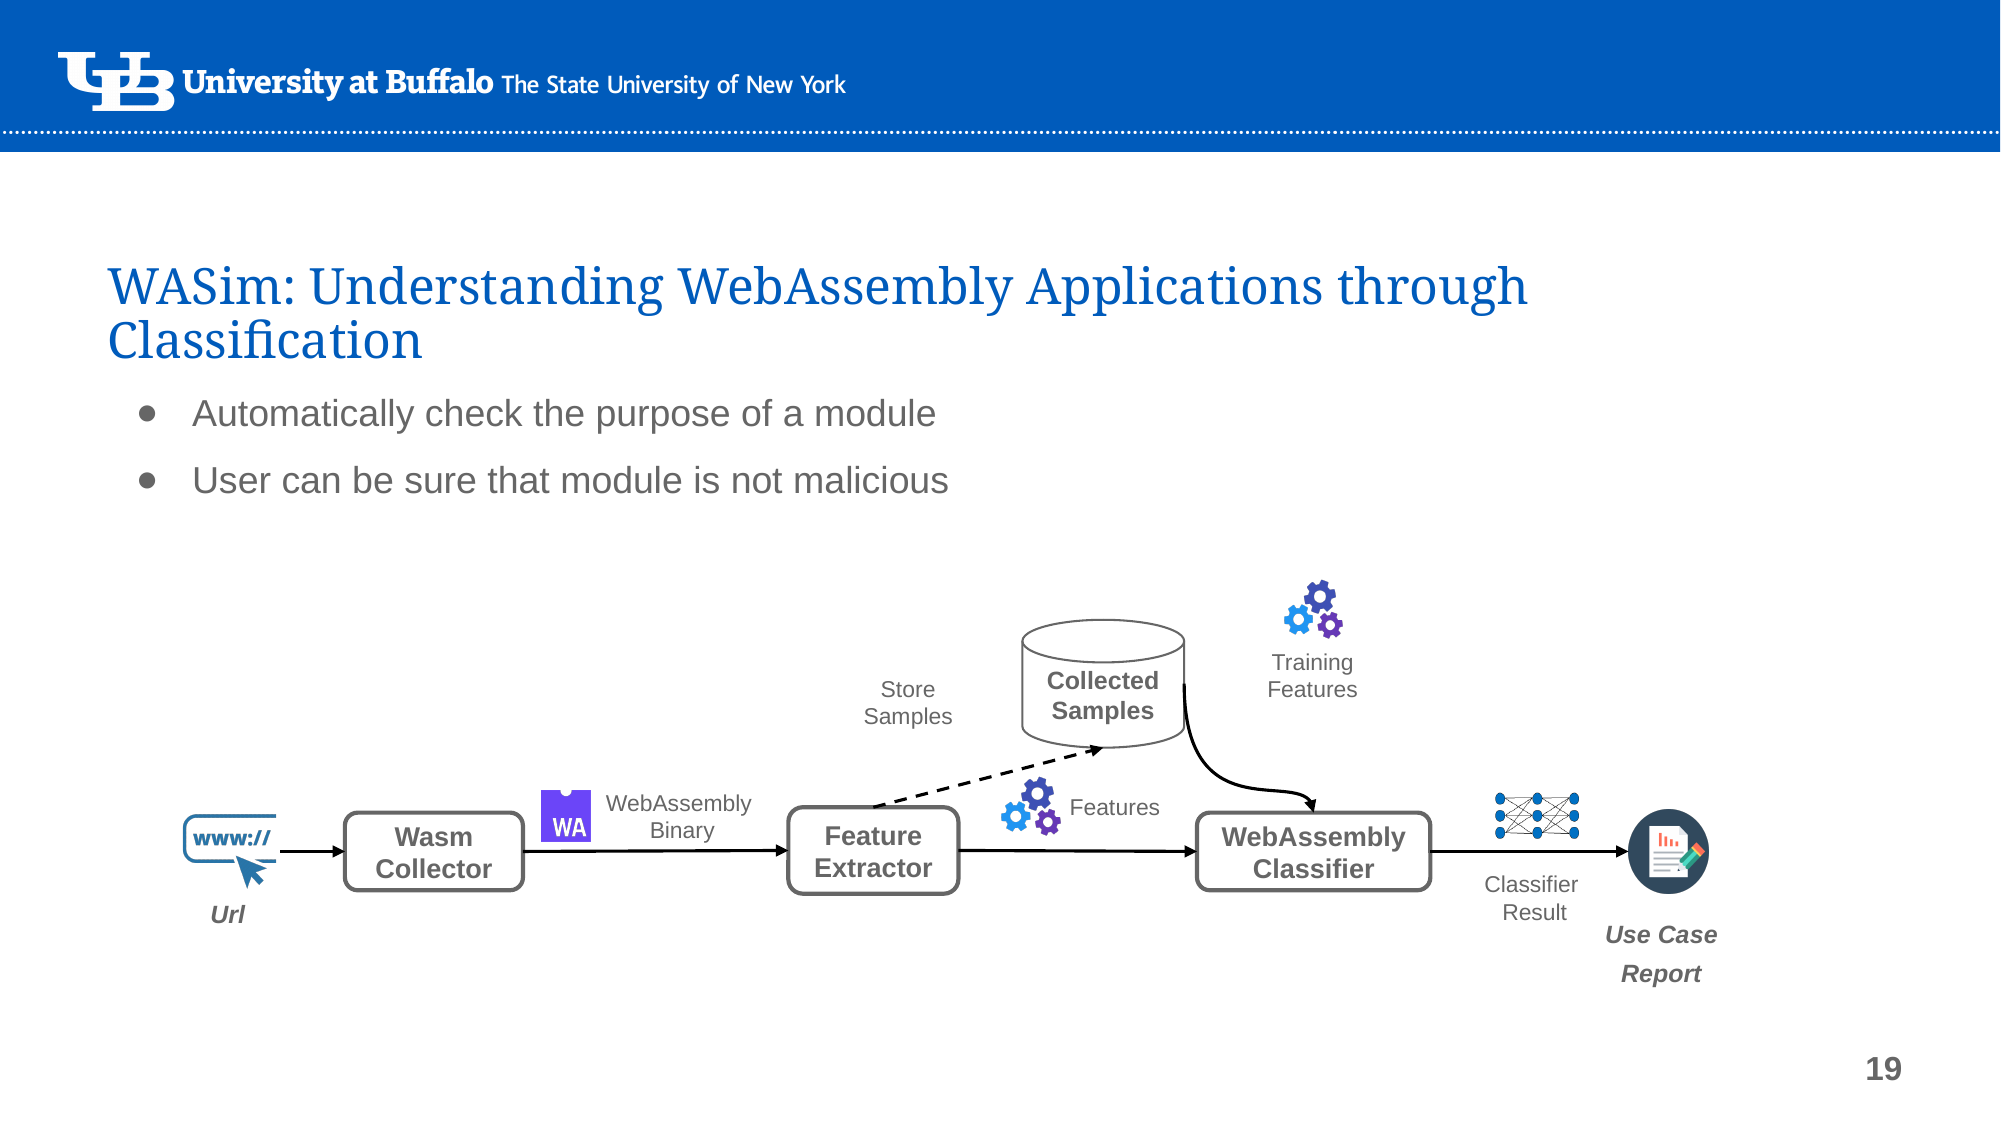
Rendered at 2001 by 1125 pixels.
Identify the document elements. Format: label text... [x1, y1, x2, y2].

list Automatically check the purpose of a module User can be sure that module is not malicious [102, 358, 1243, 1010]
title WASim: Understanding WebAssembly Applications through Classification [93, 246, 1818, 343]
footer 19 [1242, 1036, 1918, 1097]
picture [0, 0, 2001, 1125]
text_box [160, 578, 1751, 1004]
